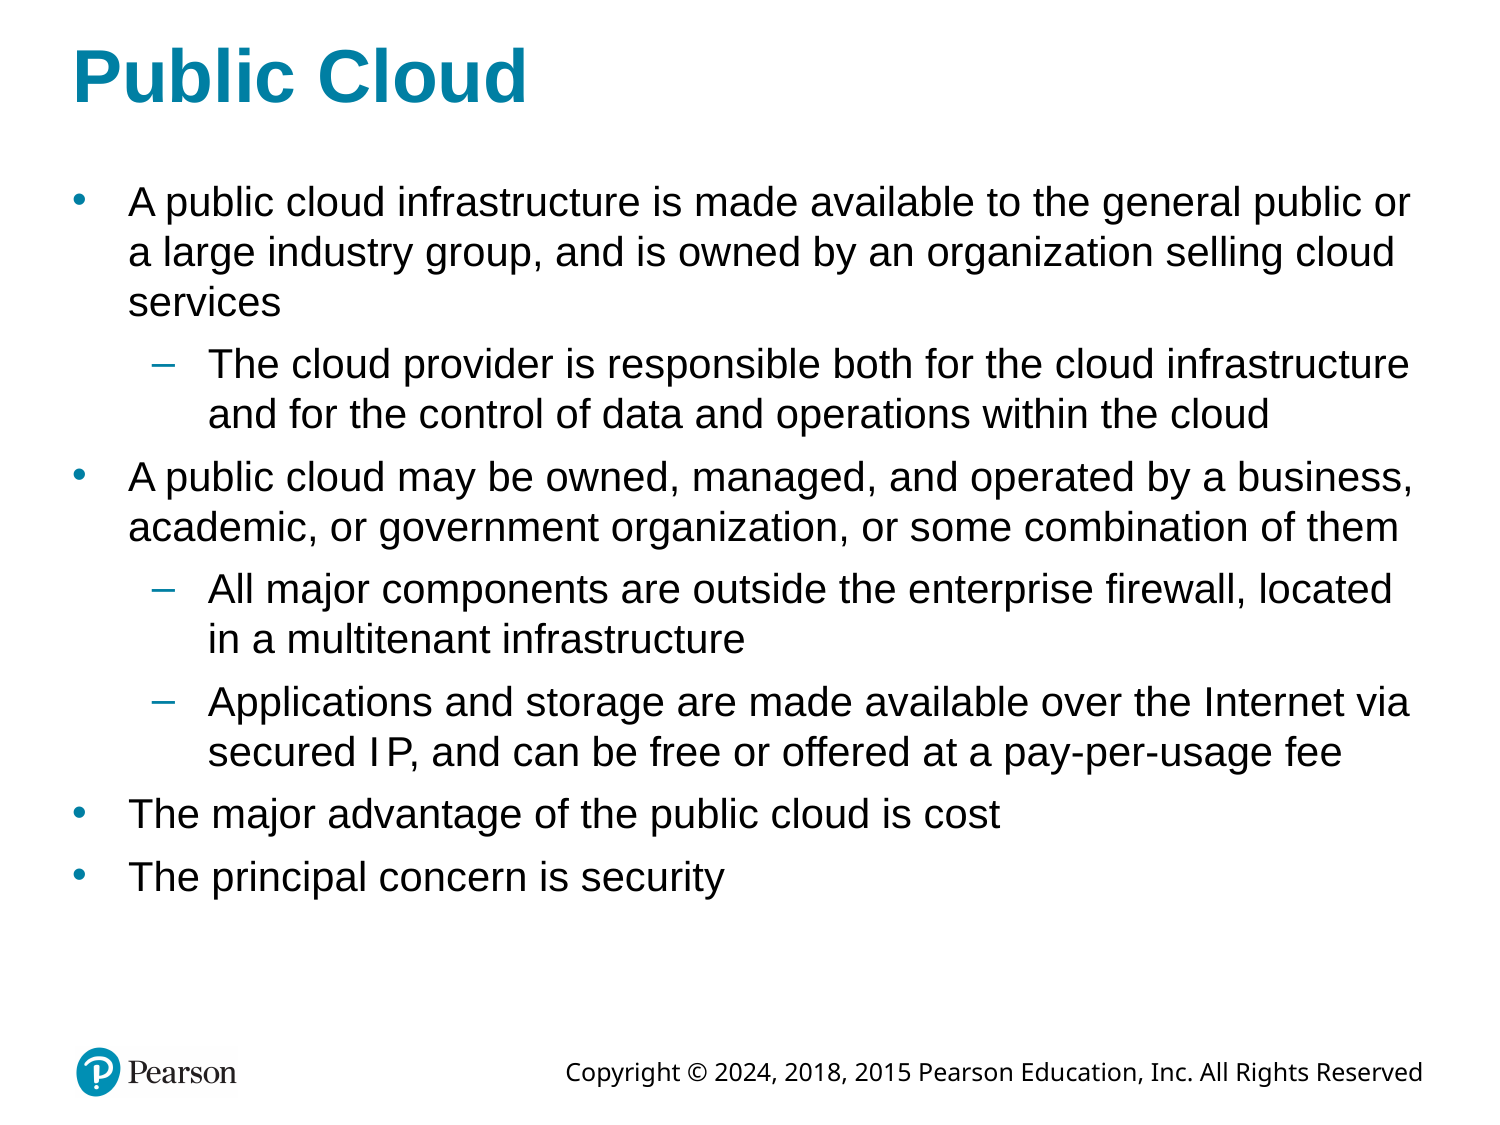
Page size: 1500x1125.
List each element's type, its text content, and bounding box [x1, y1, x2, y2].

list A public cloud infrastructure is made available to the general public or a large industry group, and is owned by an organization selling cloud services The cloud provider is responsible both for the cloud infrastructure and for the control of data and operations within the cloud A public cloud may be owned, managed, and operated by a business, academic, or government organization, or some combination of them All major components are outside the enterprise firewall, located in a multitenant infrastructure Applications and storage are made available over the Internet via secured I P, and can be free or offered at a pay-per-usage fee The major advantage of the public cloud is cost The principal concern is security [71, 171, 1430, 903]
title Public Cloud [71, 0, 1430, 170]
picture [75, 1046, 238, 1098]
